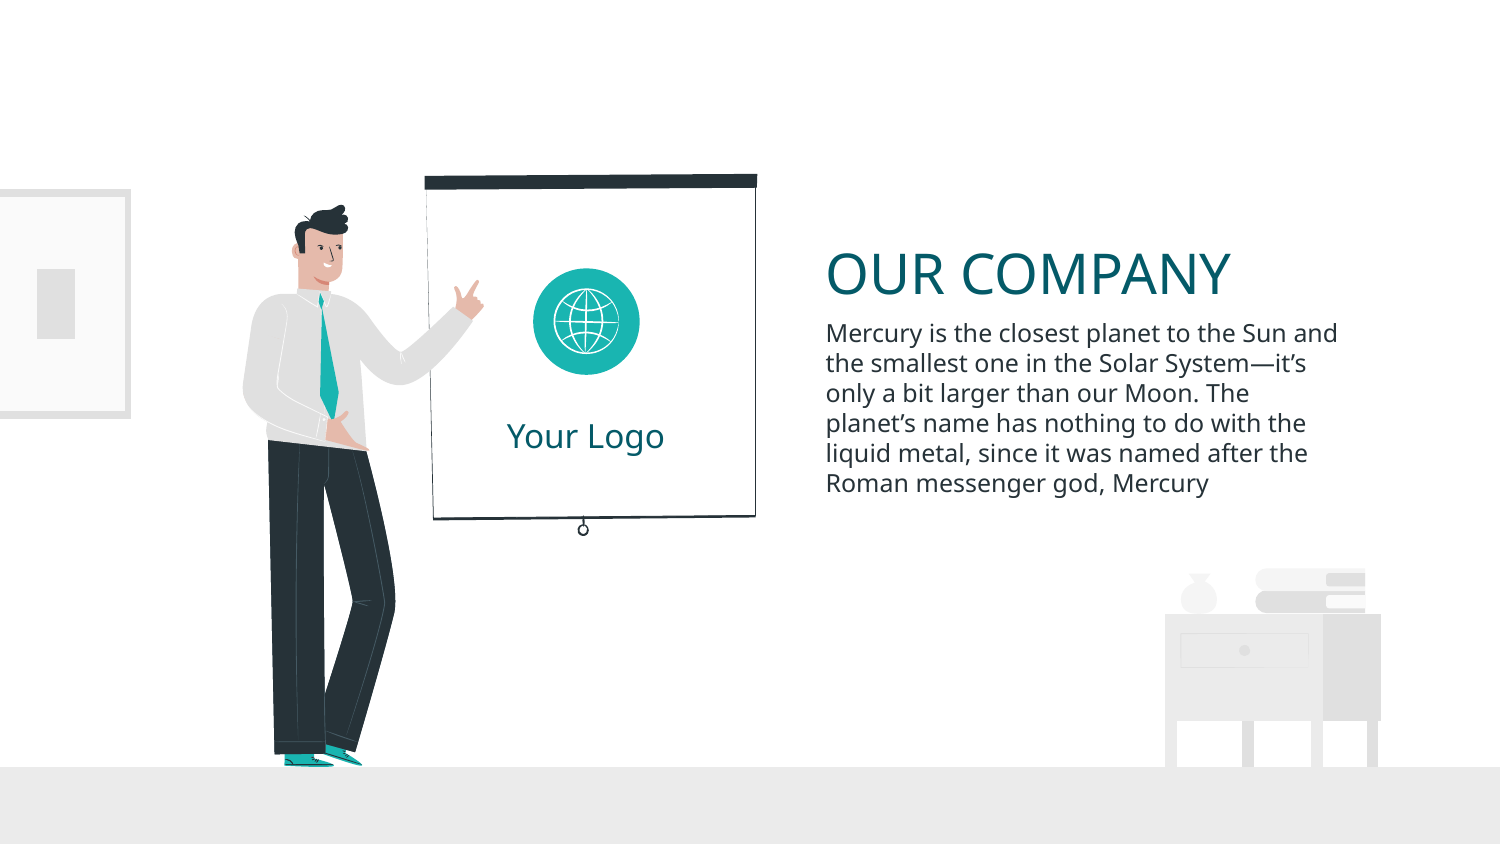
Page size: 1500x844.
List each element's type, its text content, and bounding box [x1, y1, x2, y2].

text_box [237, 204, 486, 768]
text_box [532, 268, 640, 376]
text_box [424, 173, 758, 537]
subtitle Mercury is the closest planet to the Sun and the smallest one in the Solar System—it’s only a bit larger than our Moon. The planet’s name has nothing to do with the liquid metal, since it was named after the Roman messenger god, Mercury [810, 320, 1361, 513]
title OUR COMPANY [810, 223, 1362, 290]
